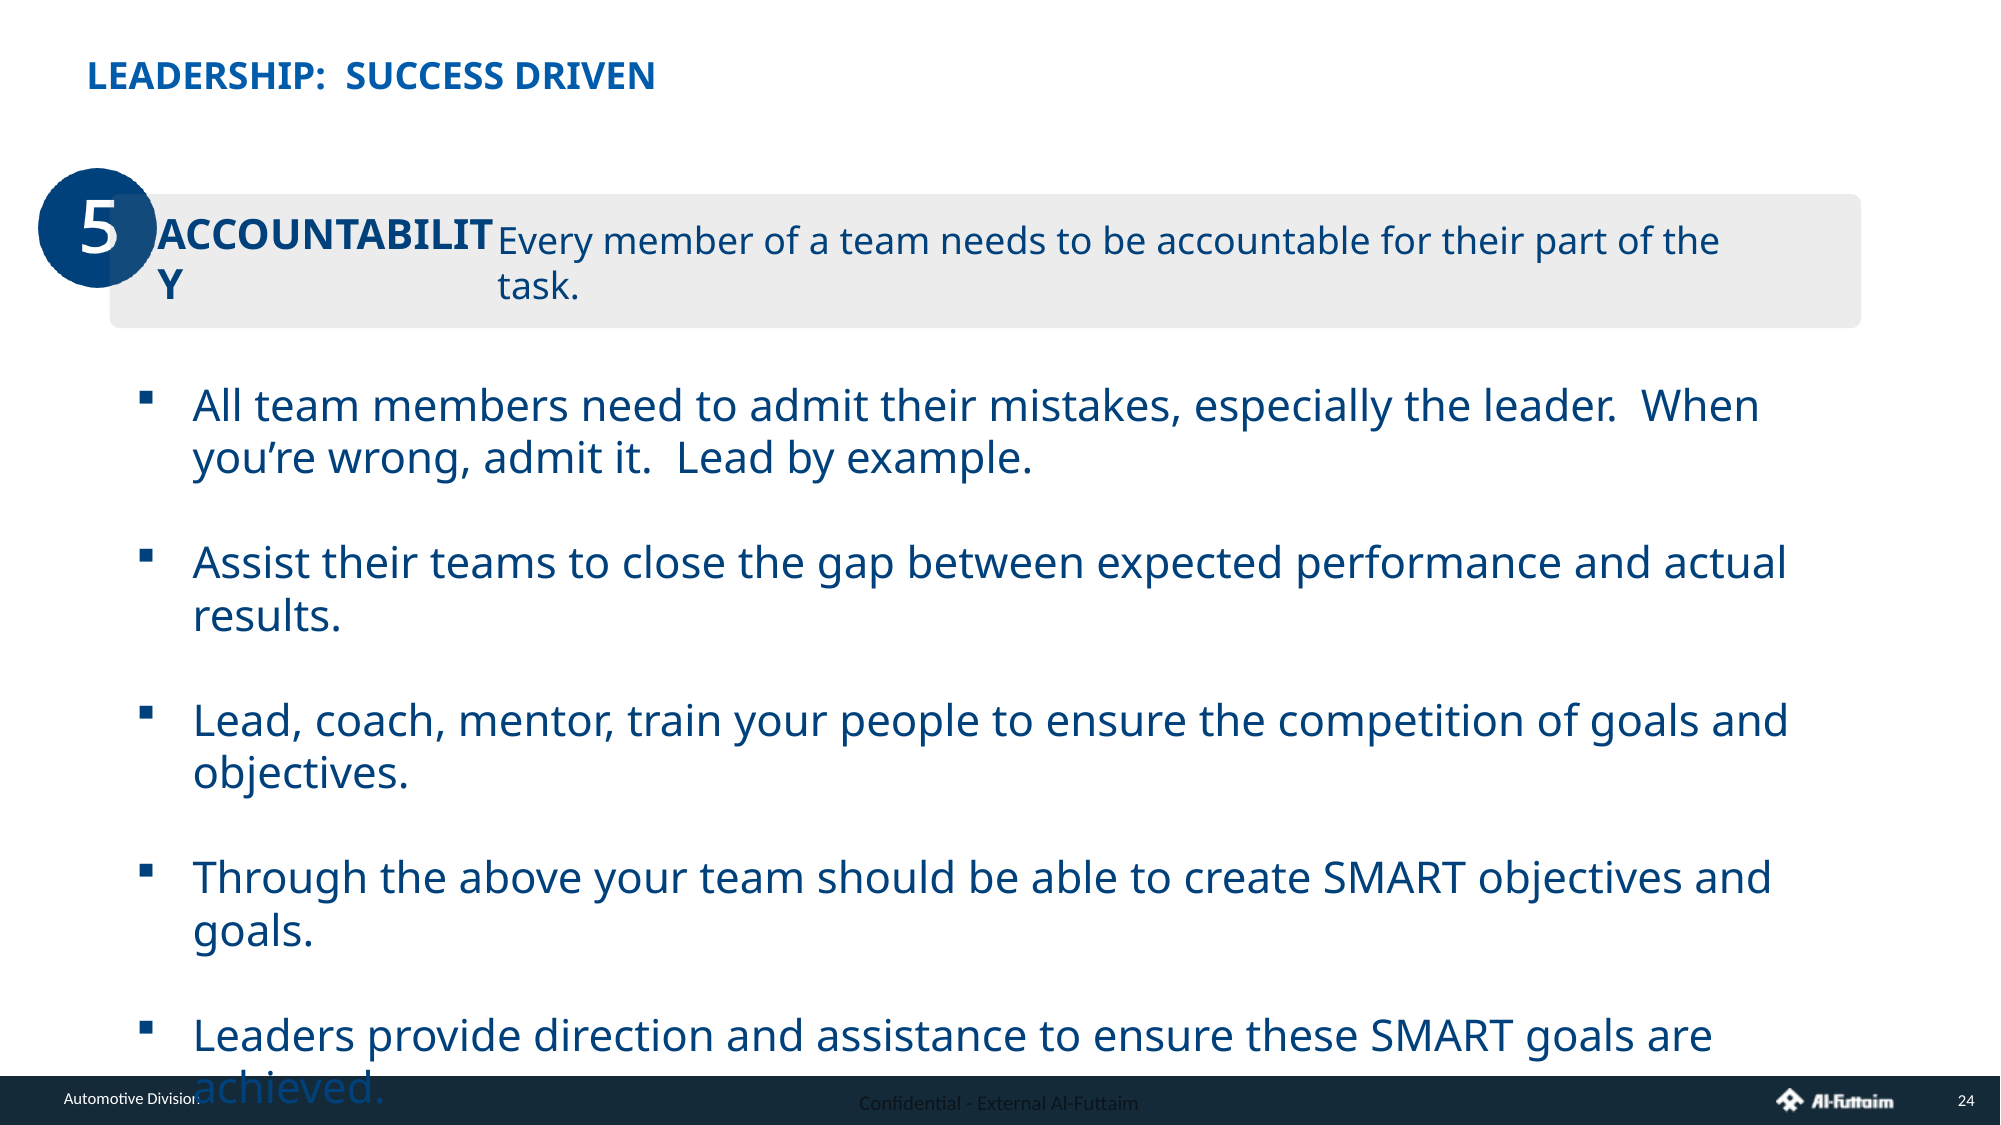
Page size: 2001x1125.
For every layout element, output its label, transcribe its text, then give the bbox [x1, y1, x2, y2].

picture [21, 152, 172, 303]
text_box Every member of a team needs to be accountable for their part of the task. [482, 205, 1771, 318]
text_box LEADERSHIP: SUCCESS DRIVEN [86, 51, 1873, 97]
text_box ACCOUNTABILITY [172, 227, 530, 288]
text_box [108, 193, 1863, 330]
text_box All team members need to admit their mistakes, especially the leader. When you’re wrong, admit it. Lead by example. Assist their teams to close the gap between expected performance and actual results. Lead, coach, mentor, train your people to ensure the competition of goals and objectives. Through the above your team should be able to create SMART objectives and goals. Leaders provide direction and assistance to ensure these SMART goals are achieved. [121, 369, 1908, 1046]
